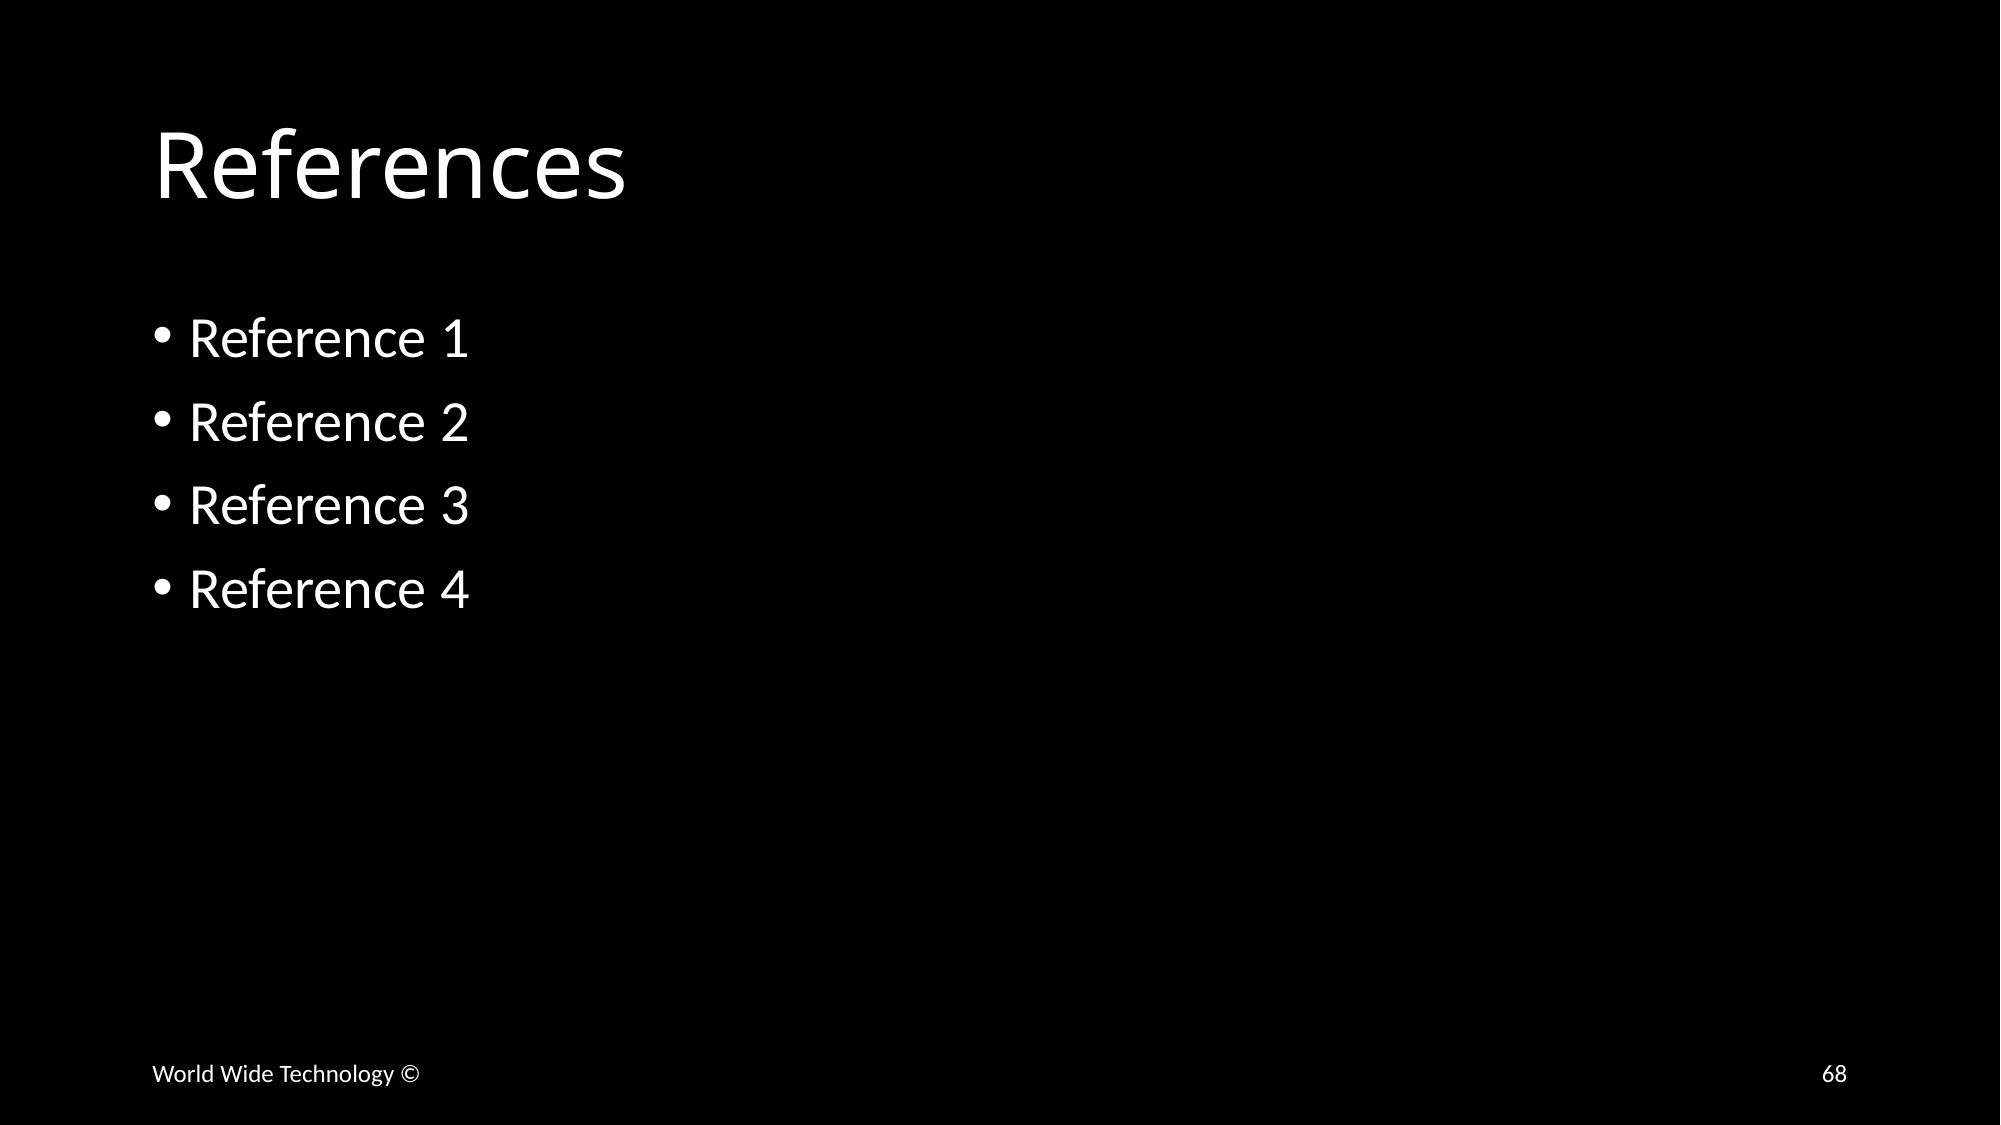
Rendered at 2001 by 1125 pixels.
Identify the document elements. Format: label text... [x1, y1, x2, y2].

title References [137, 59, 1863, 278]
slide_number 68 [1412, 1042, 1863, 1103]
list Reference 1 Reference 2 Reference 3 Reference 4 [137, 299, 1863, 1014]
slide_number World Wide Technology © [137, 1042, 588, 1103]
